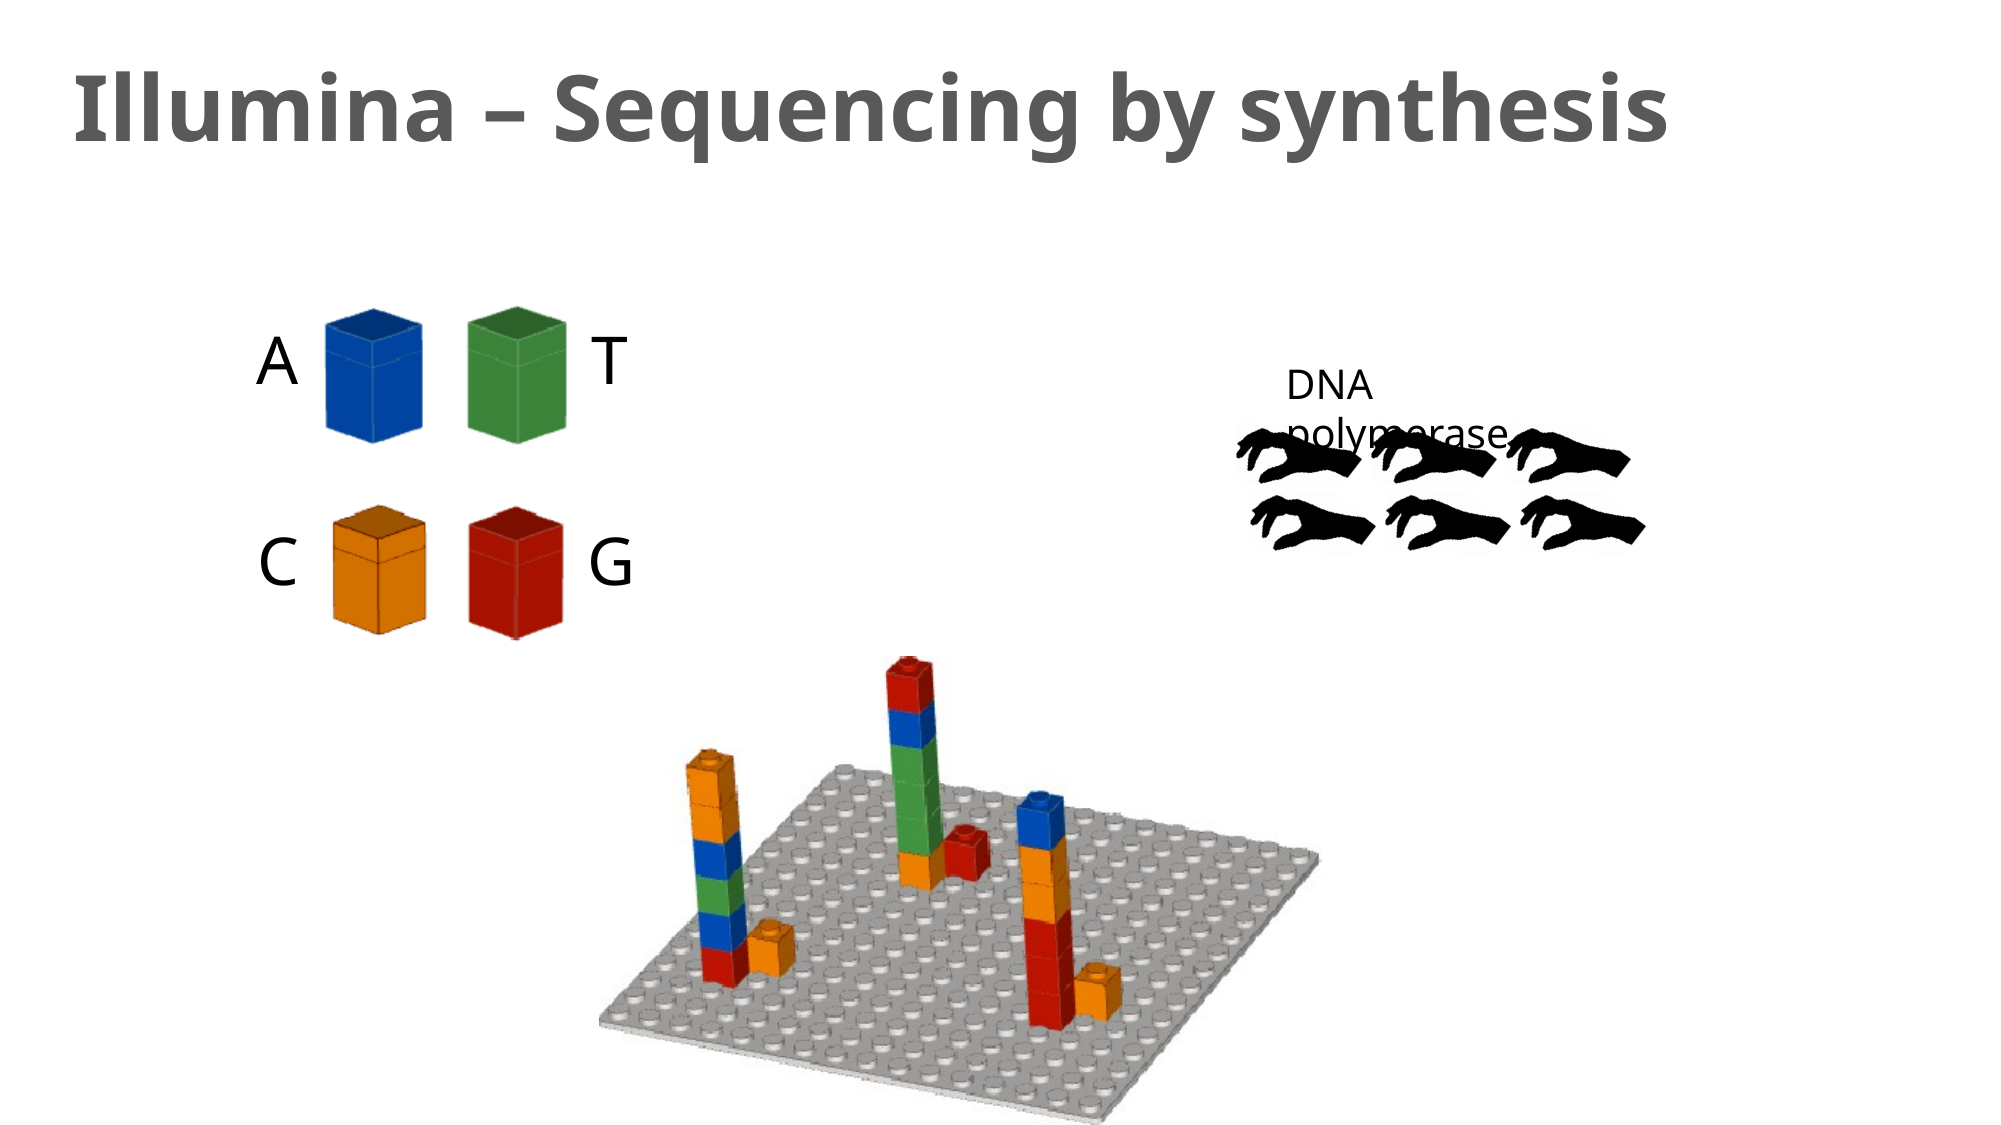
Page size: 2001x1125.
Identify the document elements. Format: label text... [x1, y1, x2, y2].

text_box T [600, 317, 626, 398]
text_box A [254, 317, 298, 398]
picture [298, 282, 600, 655]
text_box C [256, 517, 298, 599]
text_box DNA polymerase [1284, 356, 1575, 421]
picture [599, 656, 1322, 1125]
text_box G [600, 517, 632, 599]
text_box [1235, 421, 1647, 556]
title Illumina – Sequencing by synthesis [58, 3, 2000, 221]
